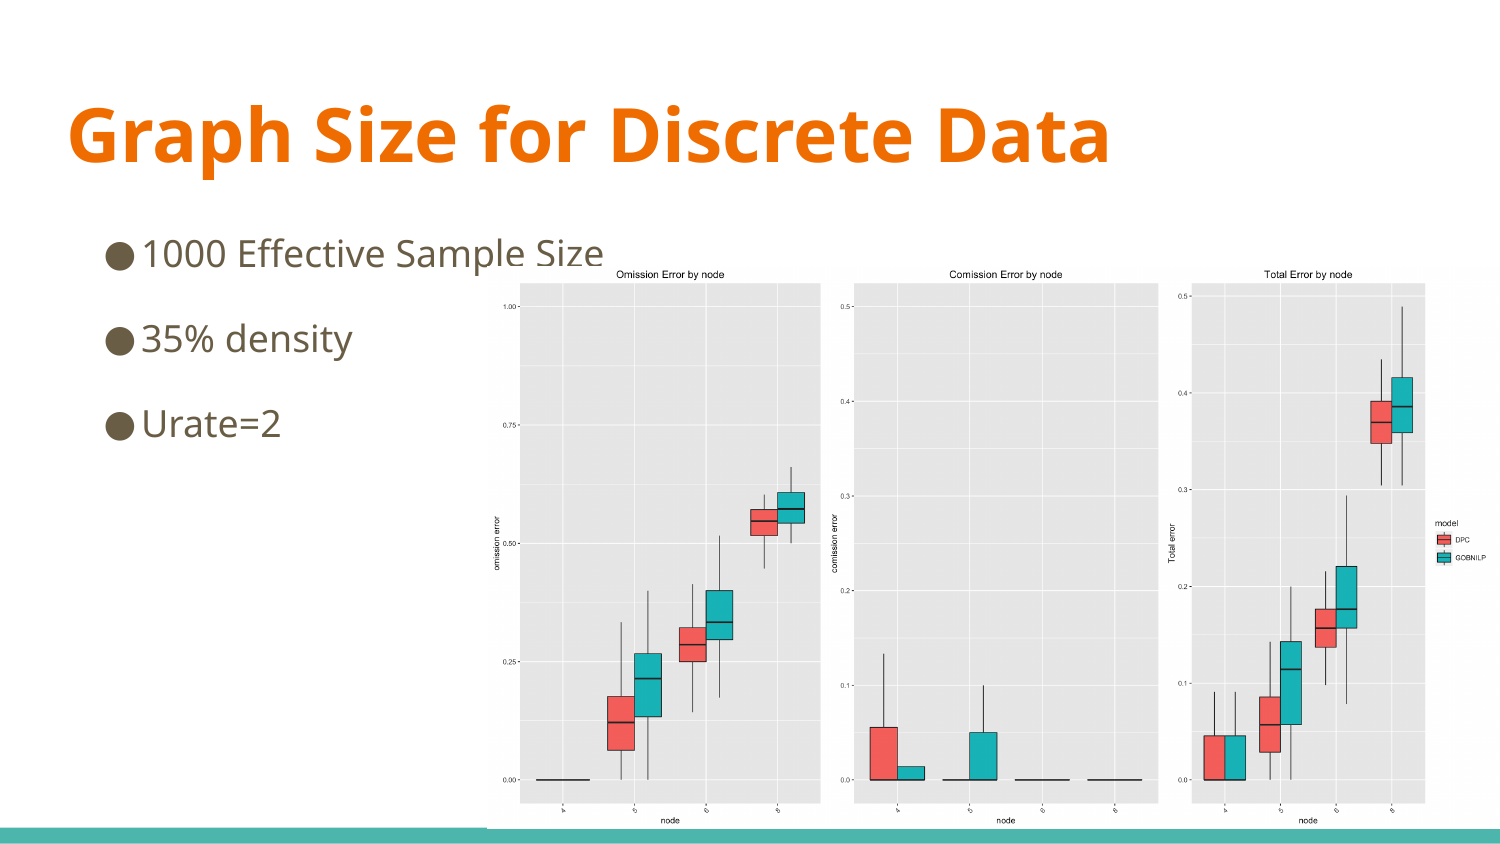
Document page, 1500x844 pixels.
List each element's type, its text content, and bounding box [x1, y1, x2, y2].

picture [487, 265, 1500, 829]
list 1000 Effective Sample Size 35% density Urate=2 [51, 207, 1449, 750]
title Graph Size for Discrete Data [51, 72, 1449, 189]
